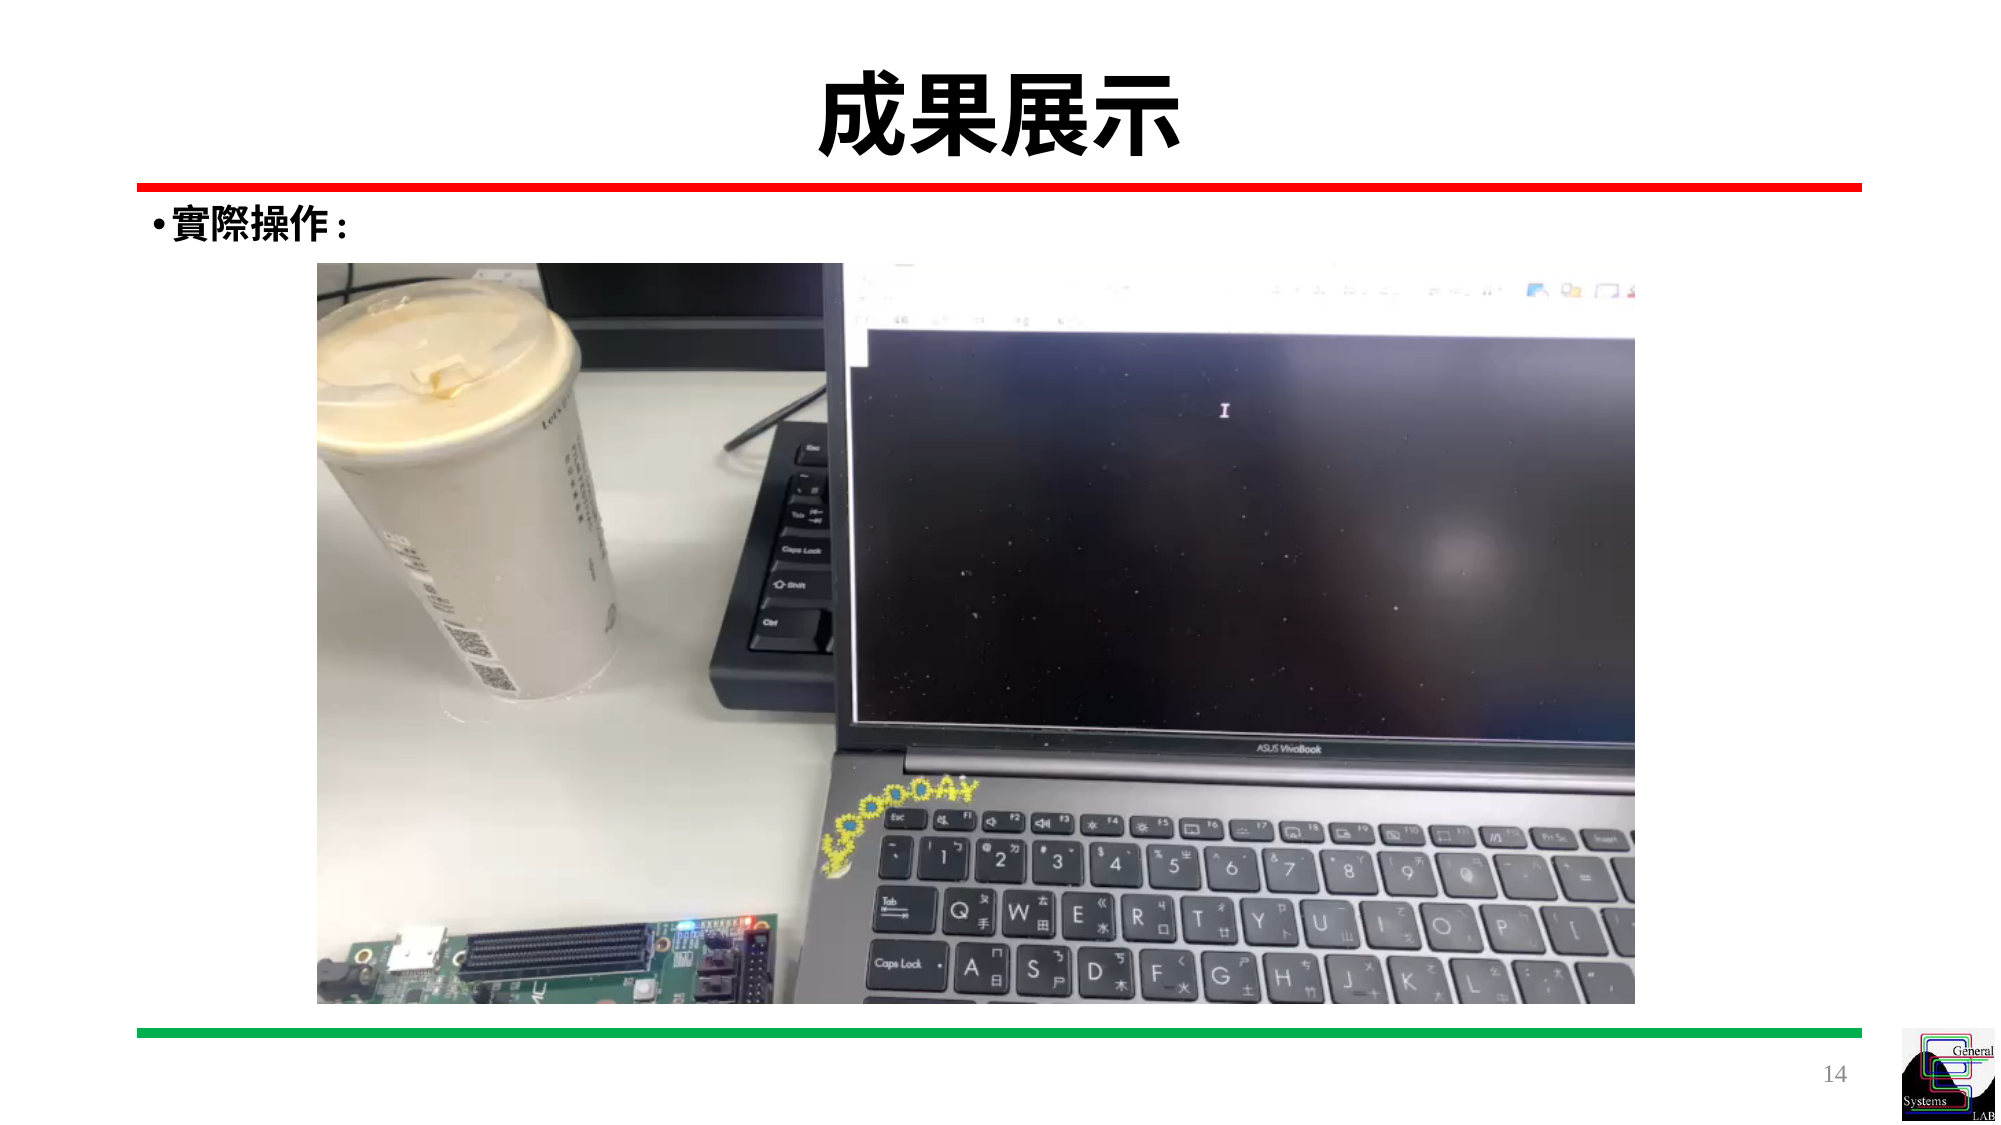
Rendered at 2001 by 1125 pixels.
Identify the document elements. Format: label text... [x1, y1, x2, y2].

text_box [316, 262, 1635, 1004]
text_box [137, 255, 1910, 1024]
picture [1902, 1028, 1995, 1121]
list 實際操作: [137, 197, 441, 255]
title 成果展示 [137, 59, 1863, 178]
slide_number 14 [1412, 1042, 1863, 1103]
